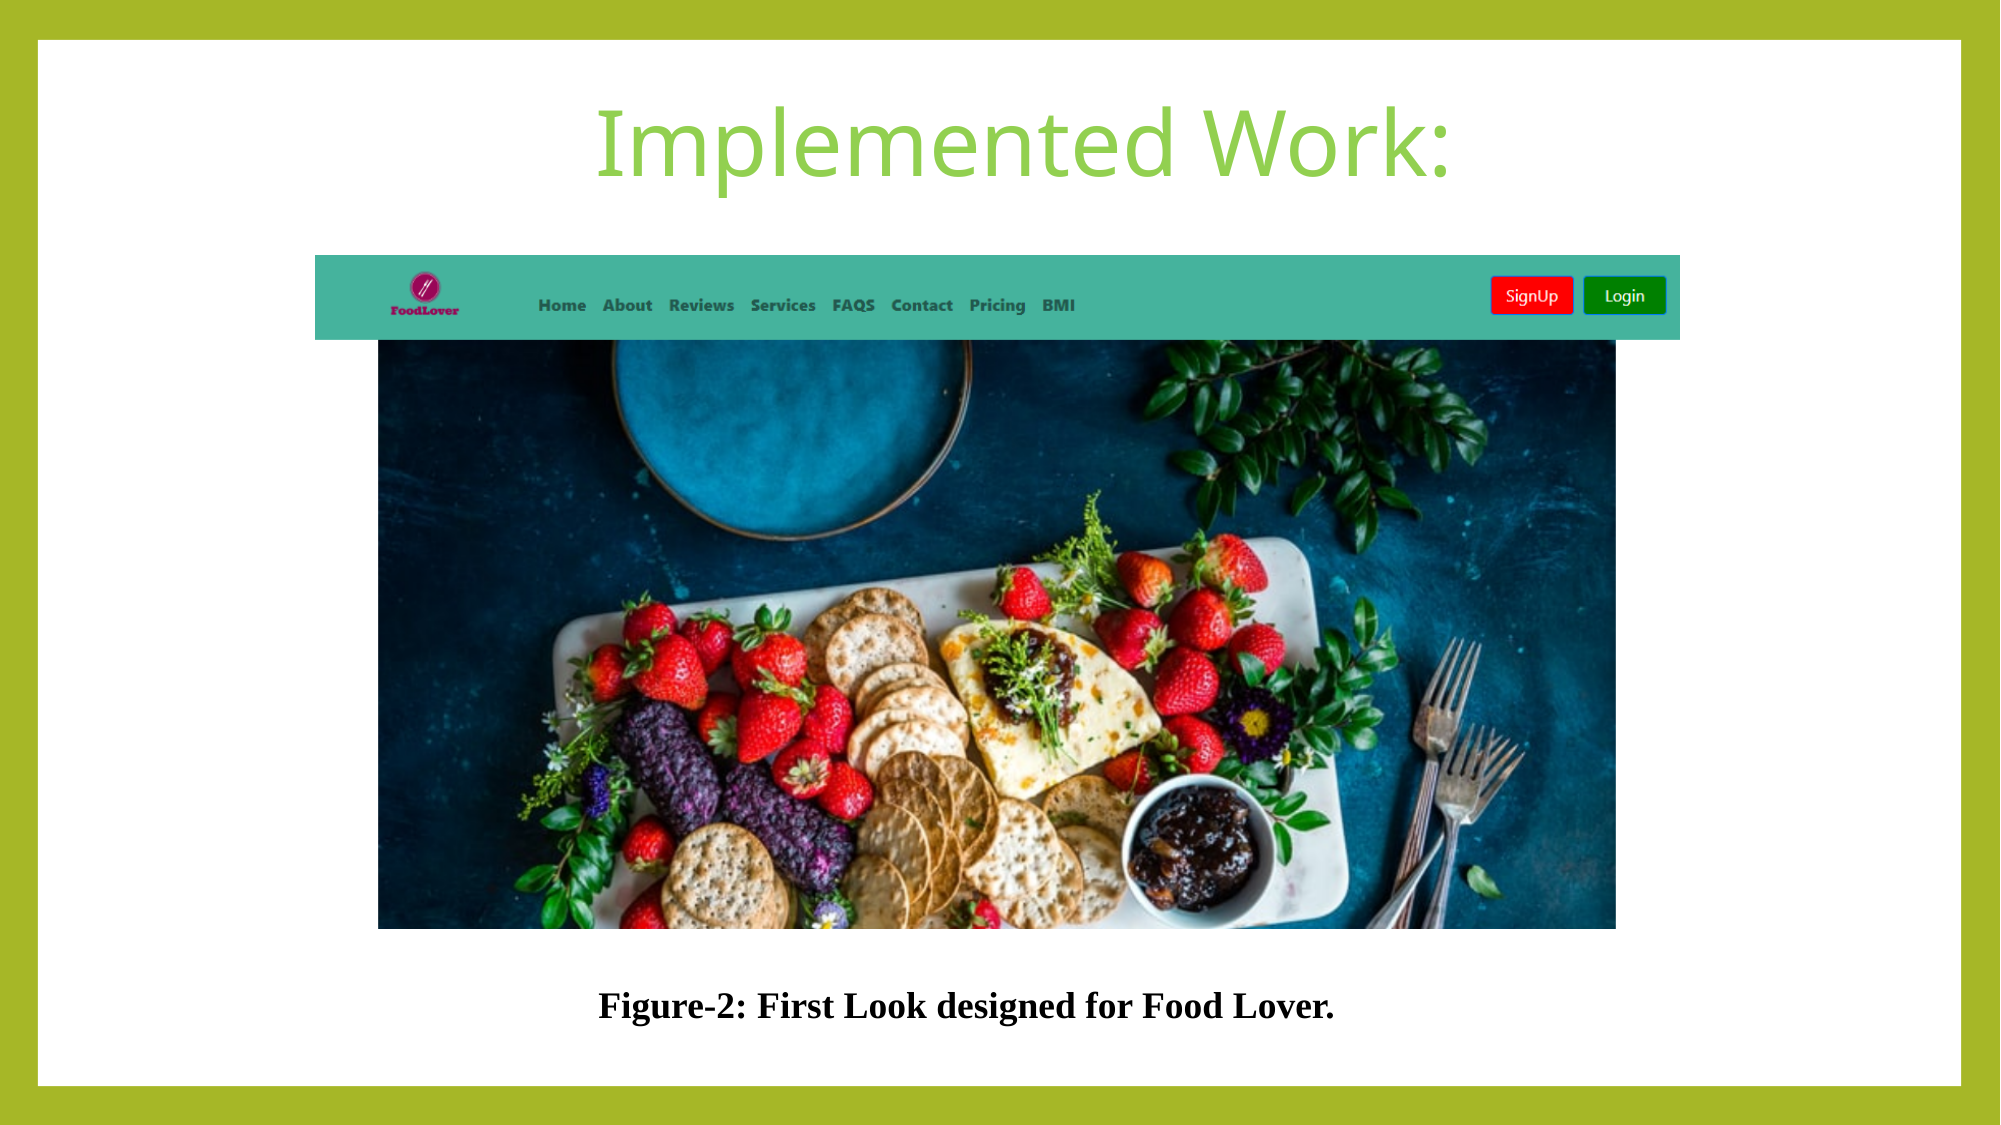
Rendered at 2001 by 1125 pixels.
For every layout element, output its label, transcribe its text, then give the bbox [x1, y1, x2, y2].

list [315, 254, 1680, 930]
title Implemented Work: [203, 64, 1680, 229]
text_box Figure-2: First Look designed for Food Lover. [526, 973, 1408, 1034]
